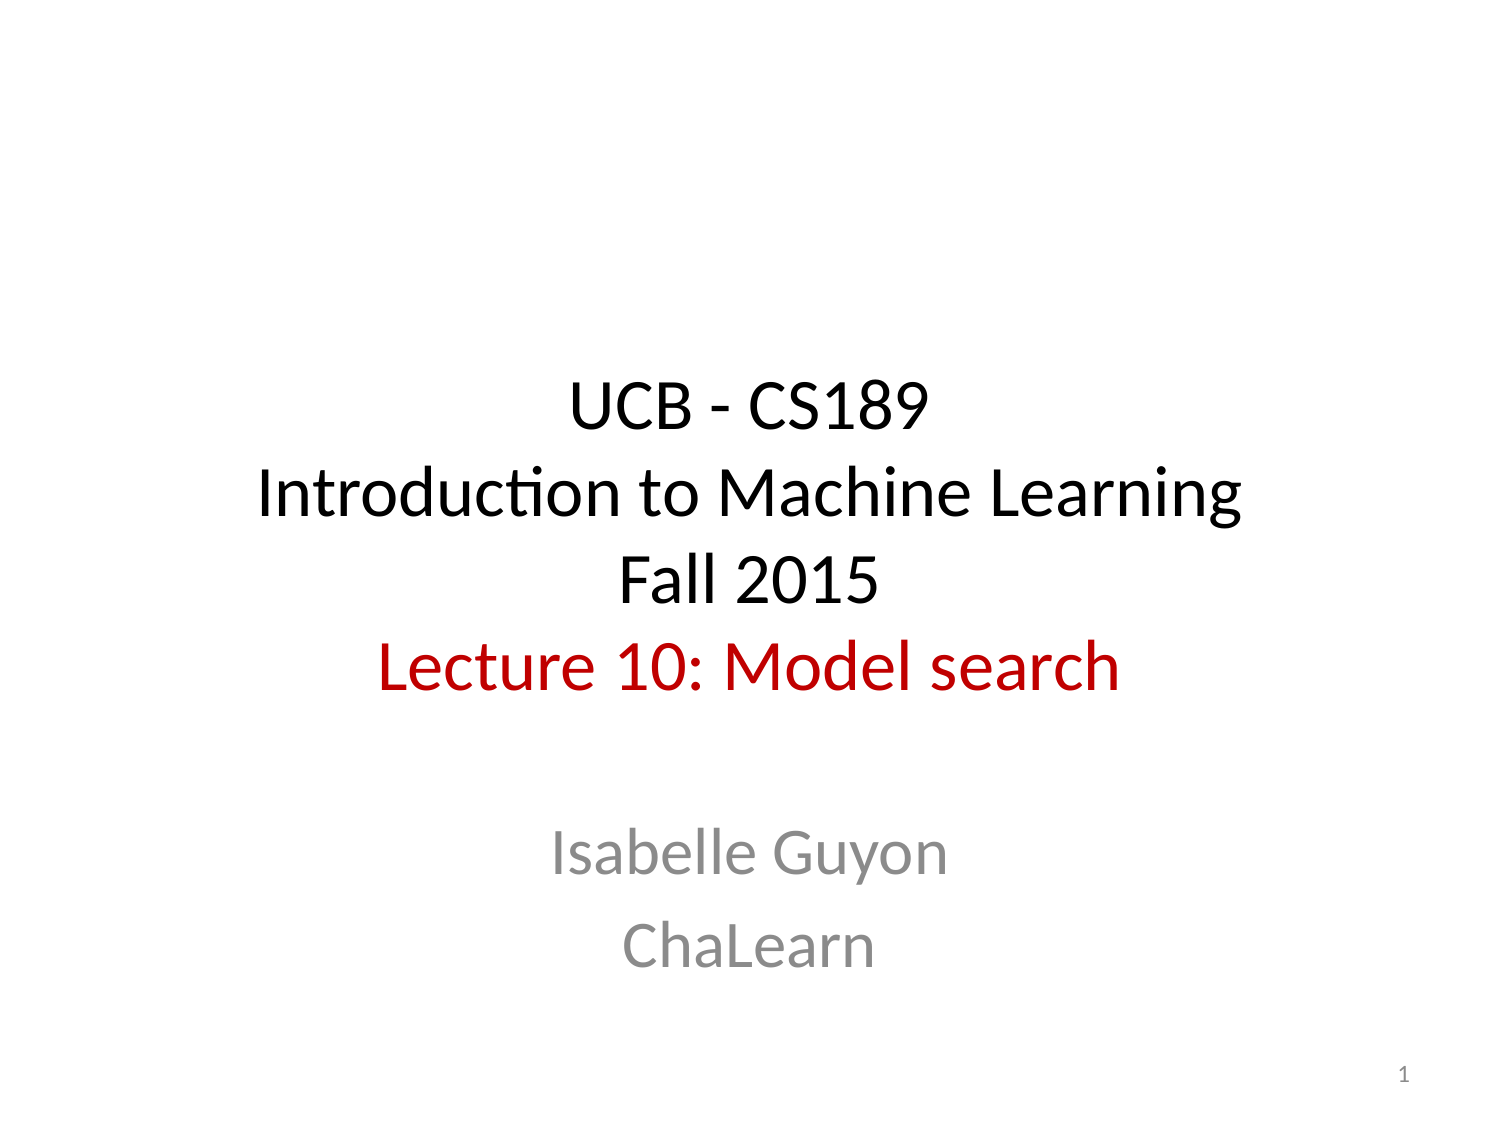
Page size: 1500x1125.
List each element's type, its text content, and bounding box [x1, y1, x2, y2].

title UCB - CS189 Introduction to Machine Learning Fall 2015 Lecture 10: Model search [112, 349, 1388, 713]
slide_number 1 [1074, 1042, 1425, 1103]
subtitle Isabelle Guyon ChaLearn [225, 800, 1275, 1088]
